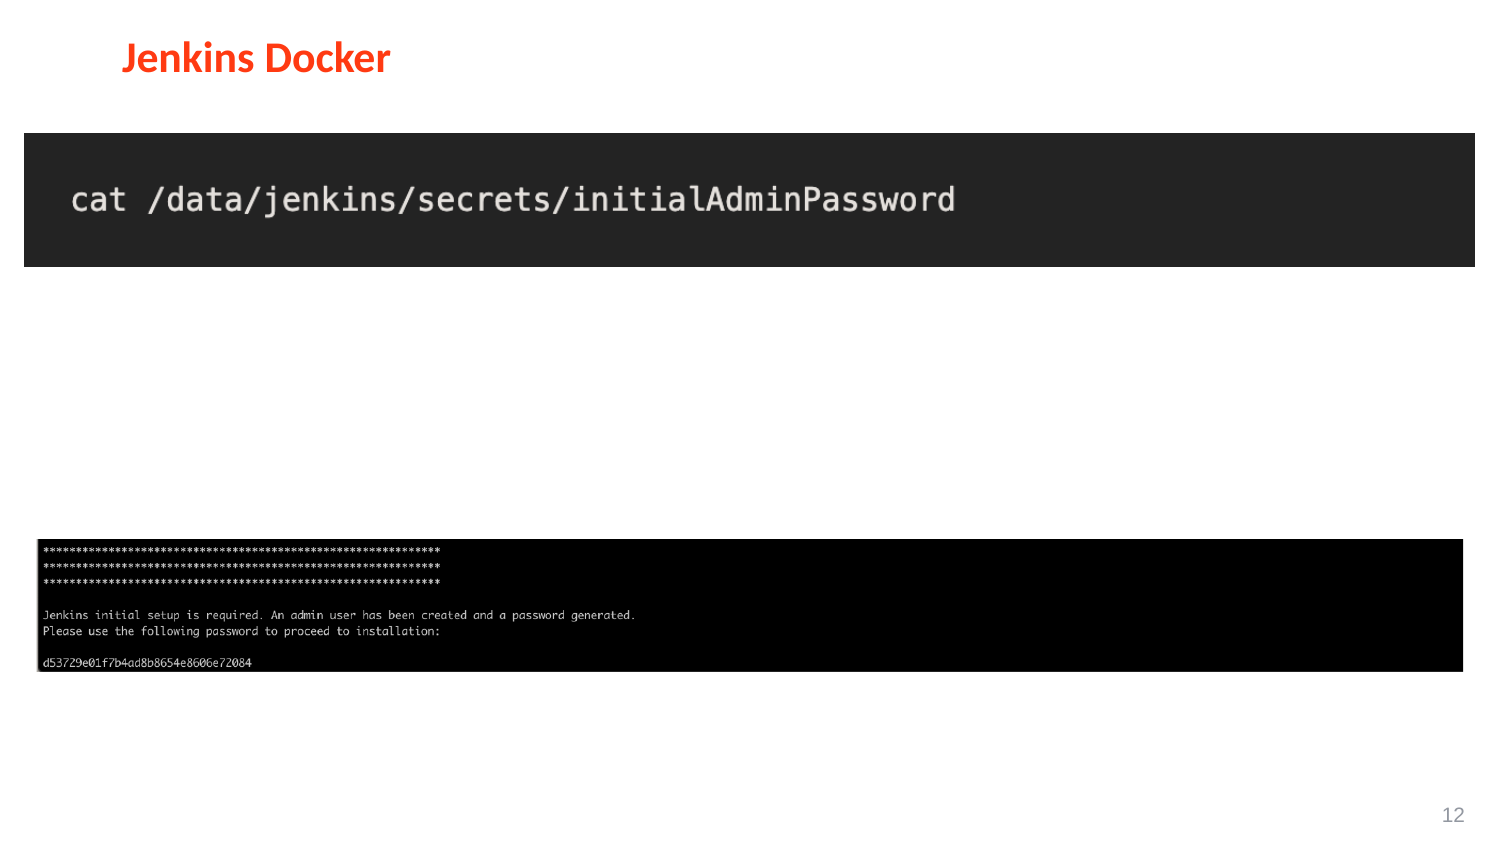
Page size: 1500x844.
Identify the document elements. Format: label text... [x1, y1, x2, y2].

picture [24, 133, 1475, 267]
list Jenkins Docker [107, 31, 1448, 71]
slide_number 12 [1389, 782, 1480, 844]
picture [36, 539, 1464, 672]
